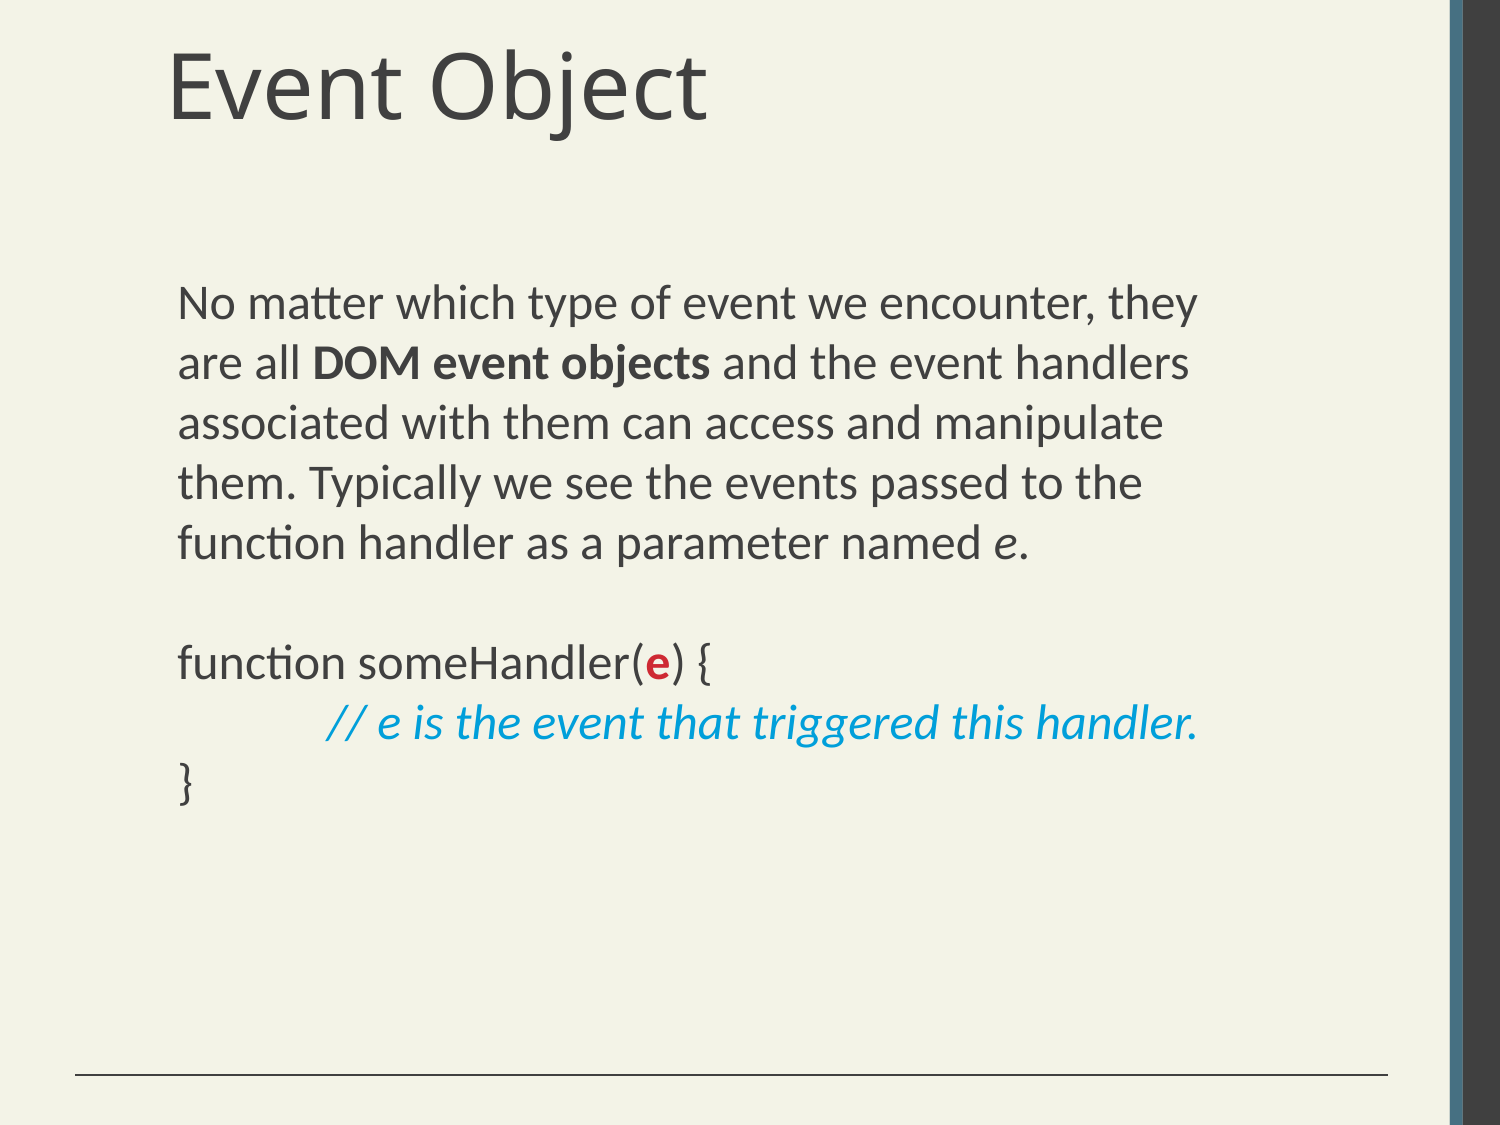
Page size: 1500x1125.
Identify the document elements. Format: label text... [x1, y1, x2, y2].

text_box No matter which type of event we encounter, they are all DOM event objects and the event handlers associated with them can access and manipulate them. Typically we see the events passed to the function handler as a parameter named e. function someHandler(e) { // e is the event that triggered this handler. } [162, 262, 1275, 818]
title Event Object [150, 20, 1425, 188]
